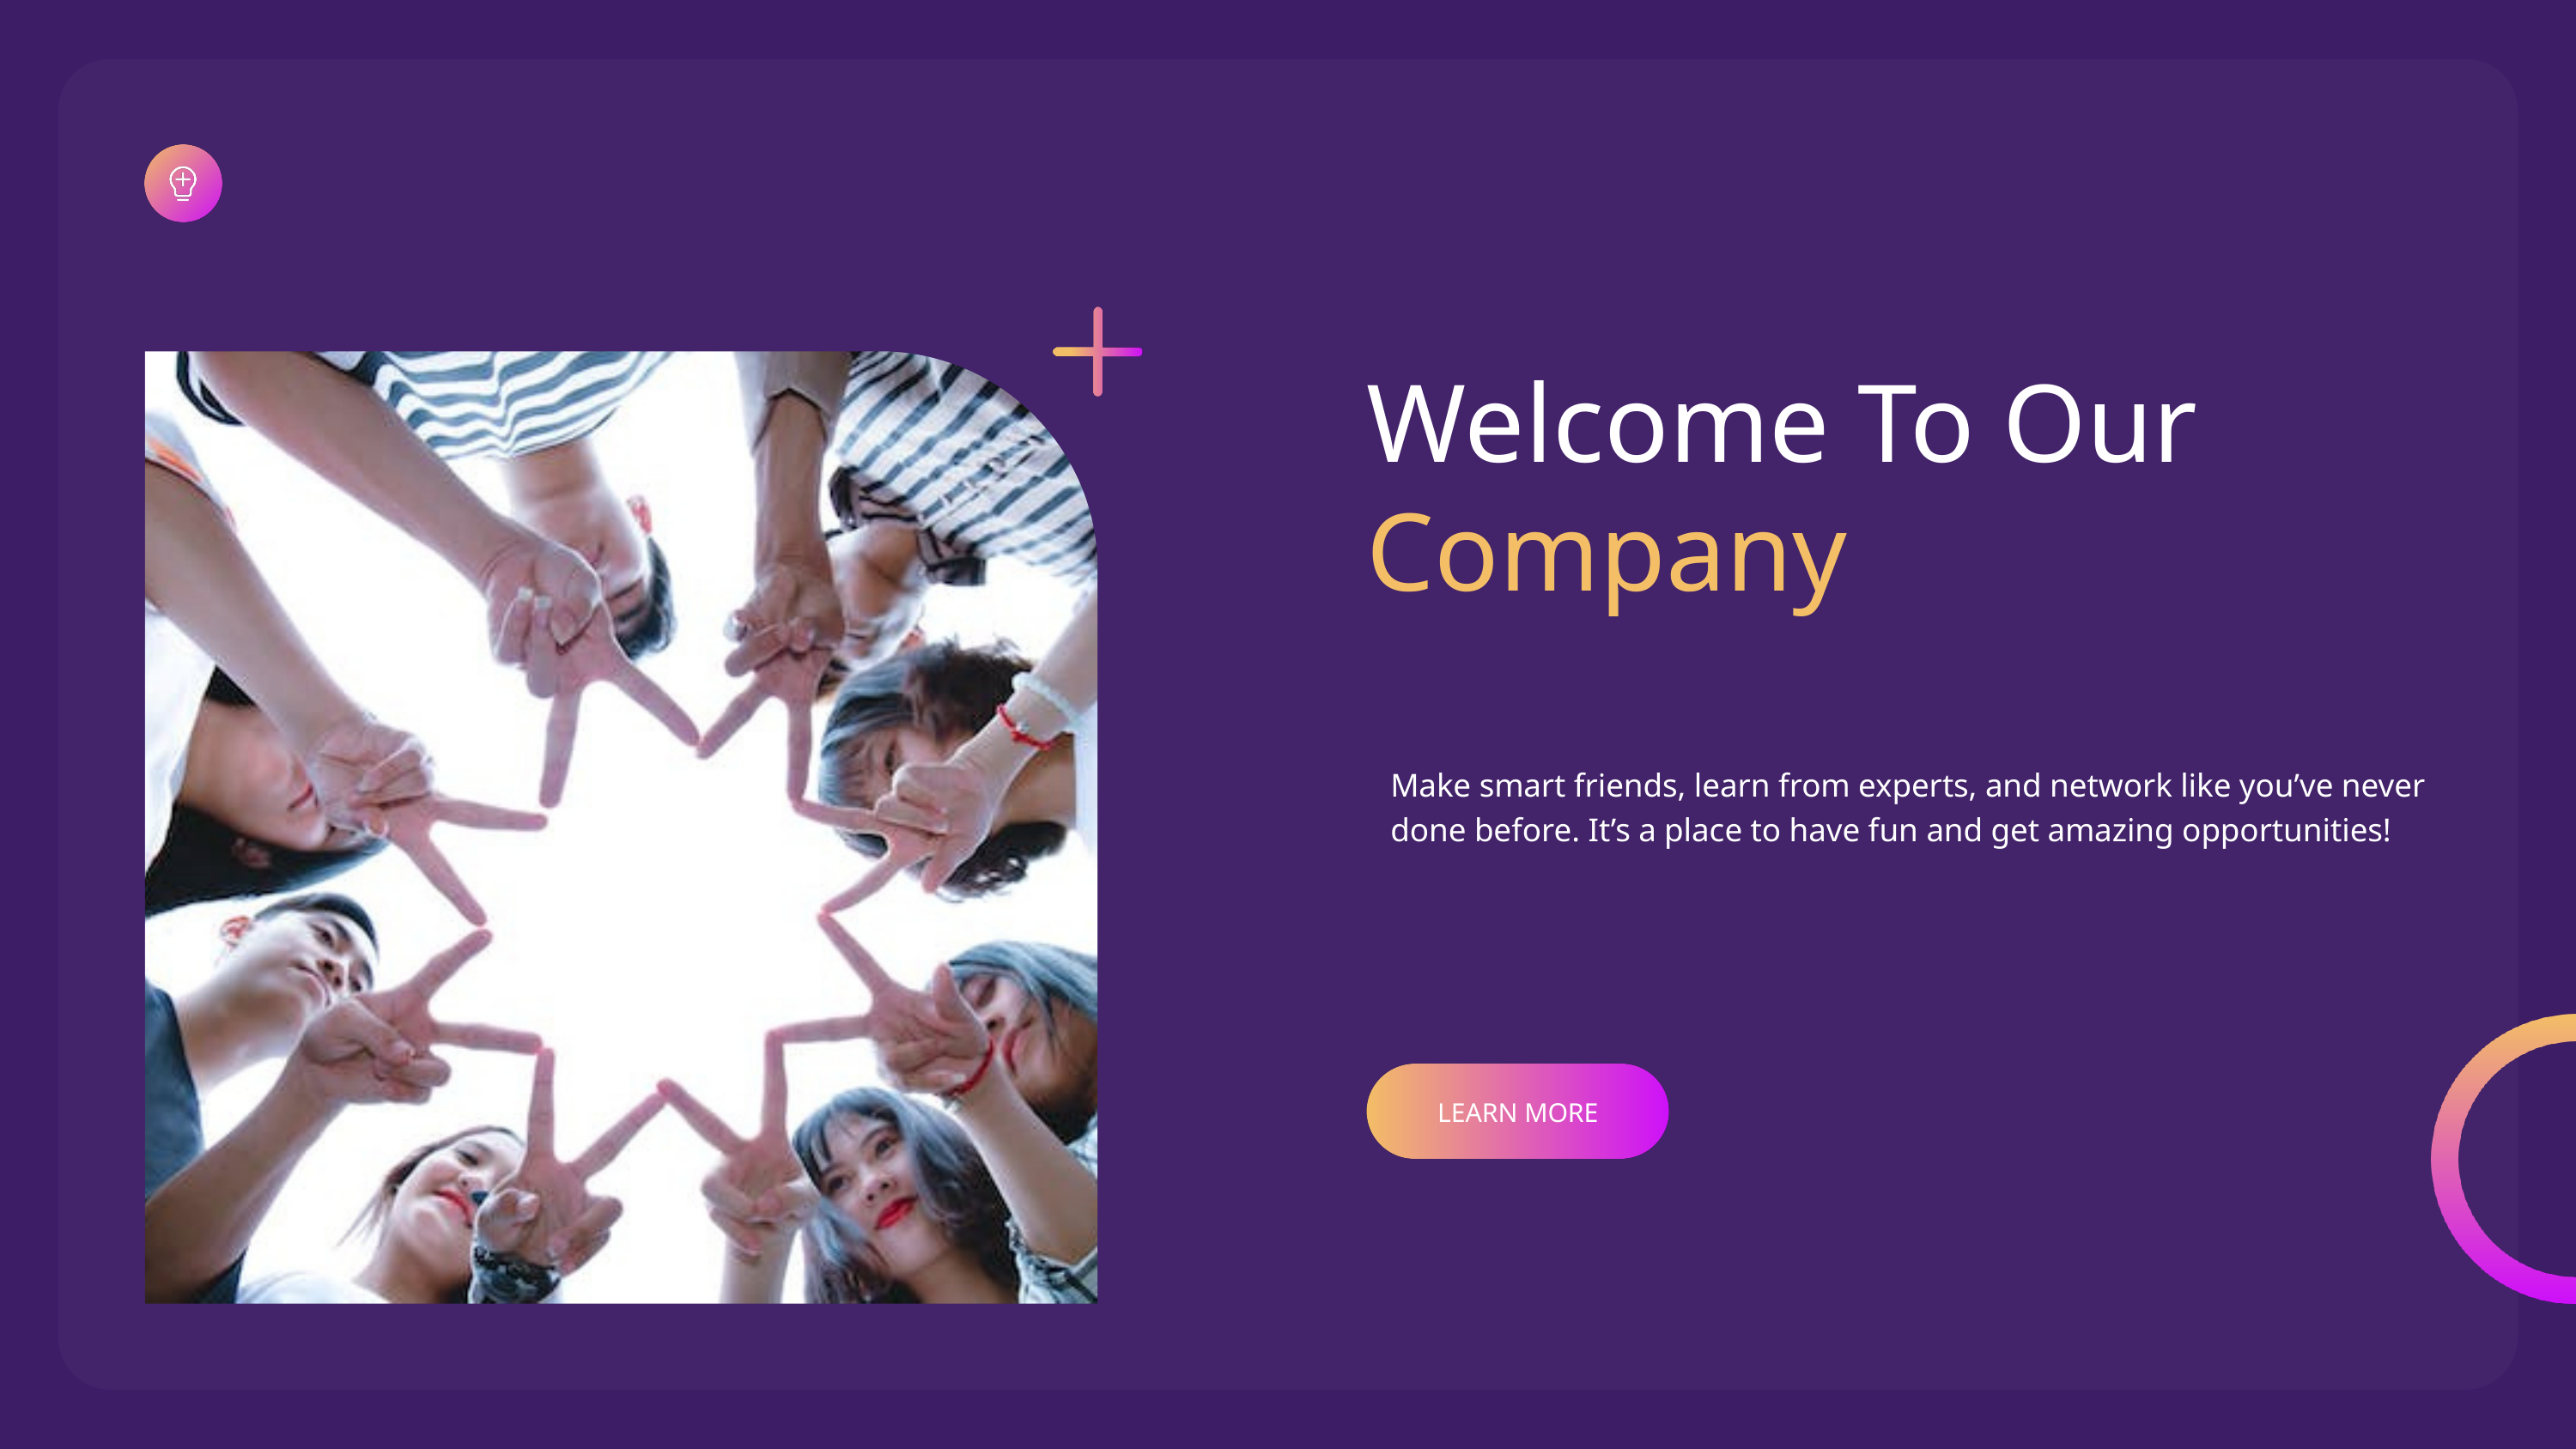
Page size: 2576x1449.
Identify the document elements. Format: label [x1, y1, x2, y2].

text_box [144, 350, 1098, 1304]
picture [144, 144, 222, 222]
picture [2431, 1014, 2576, 1304]
picture [1052, 306, 1143, 397]
picture [1366, 1064, 1669, 1160]
text_box [58, 58, 2518, 1391]
